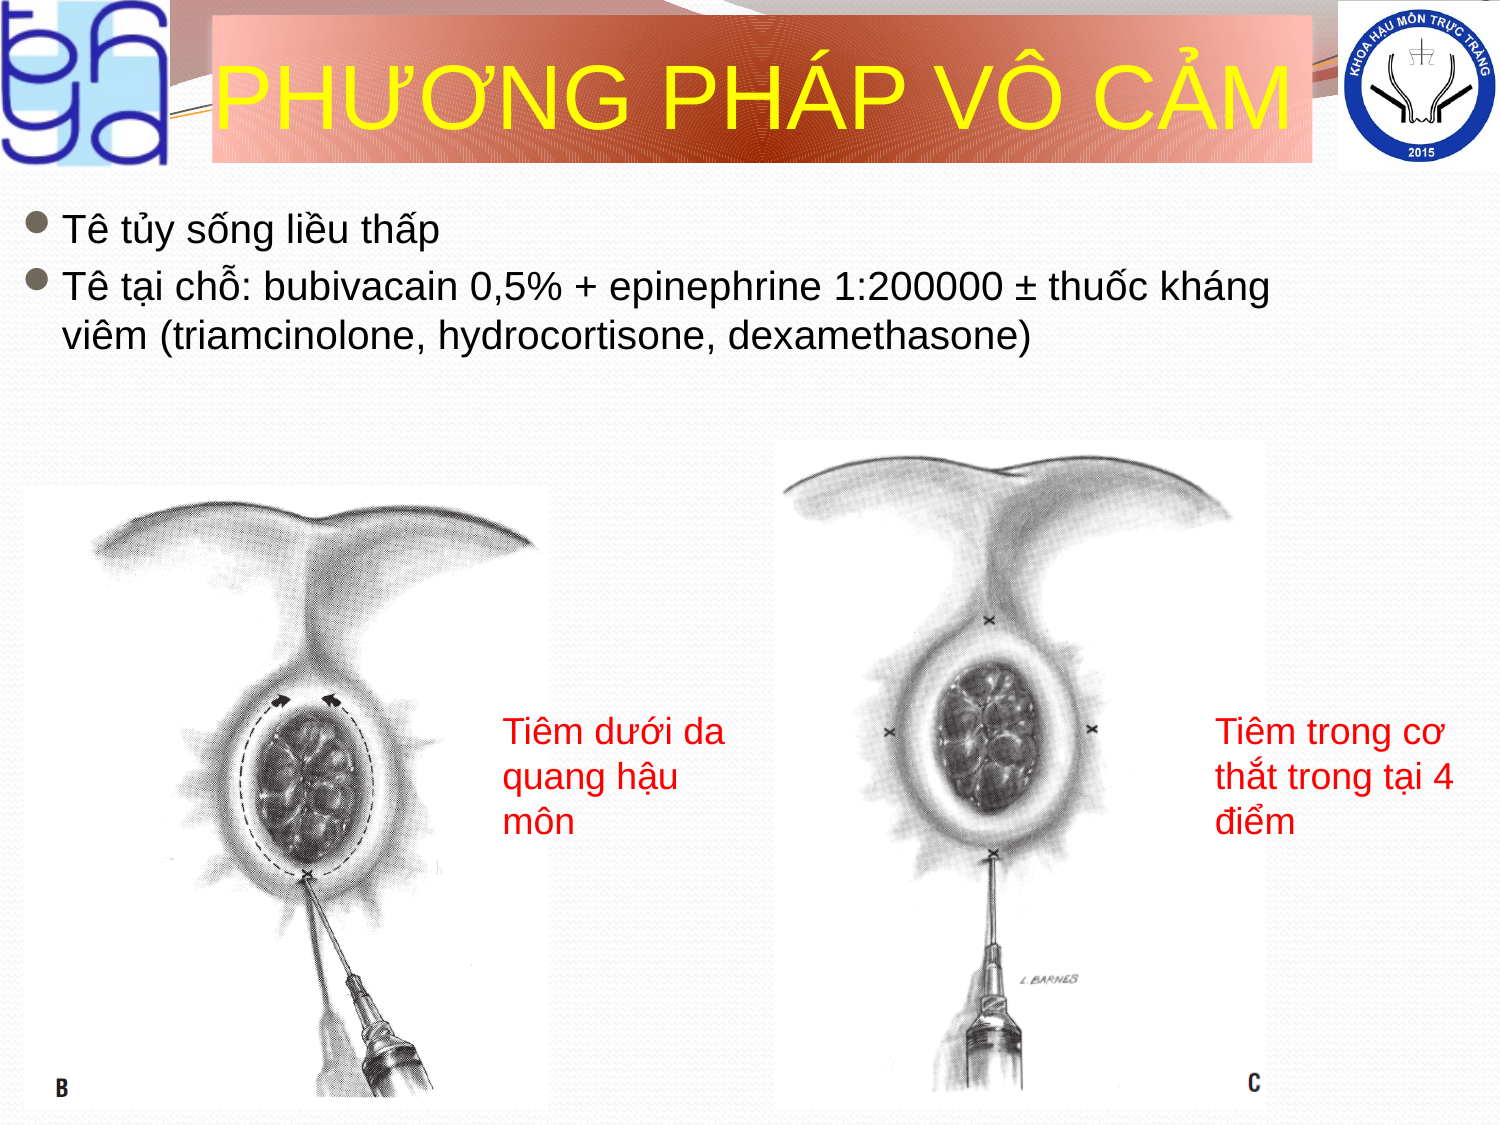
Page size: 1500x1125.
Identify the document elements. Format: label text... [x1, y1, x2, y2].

picture [0, 0, 170, 169]
picture [1338, 1, 1500, 172]
title PHƯƠNG PHÁP VÔ CẢM [212, 15, 1313, 163]
list Tê tủy sống liều thấp Tê tại chỗ: bubivacain 0,5% + epinephrine 1:200000 ± thuốc kháng viêm (triamcinolone, hydrocortisone, dexamethasone) [7, 195, 1358, 366]
picture [774, 441, 1266, 1110]
picture [23, 484, 549, 1110]
text_box Tiêm dưới da quang hậu môn [555, 699, 767, 850]
text_box Tiêm trong cơ thắt trong tại 4 điểm [1271, 699, 1488, 850]
